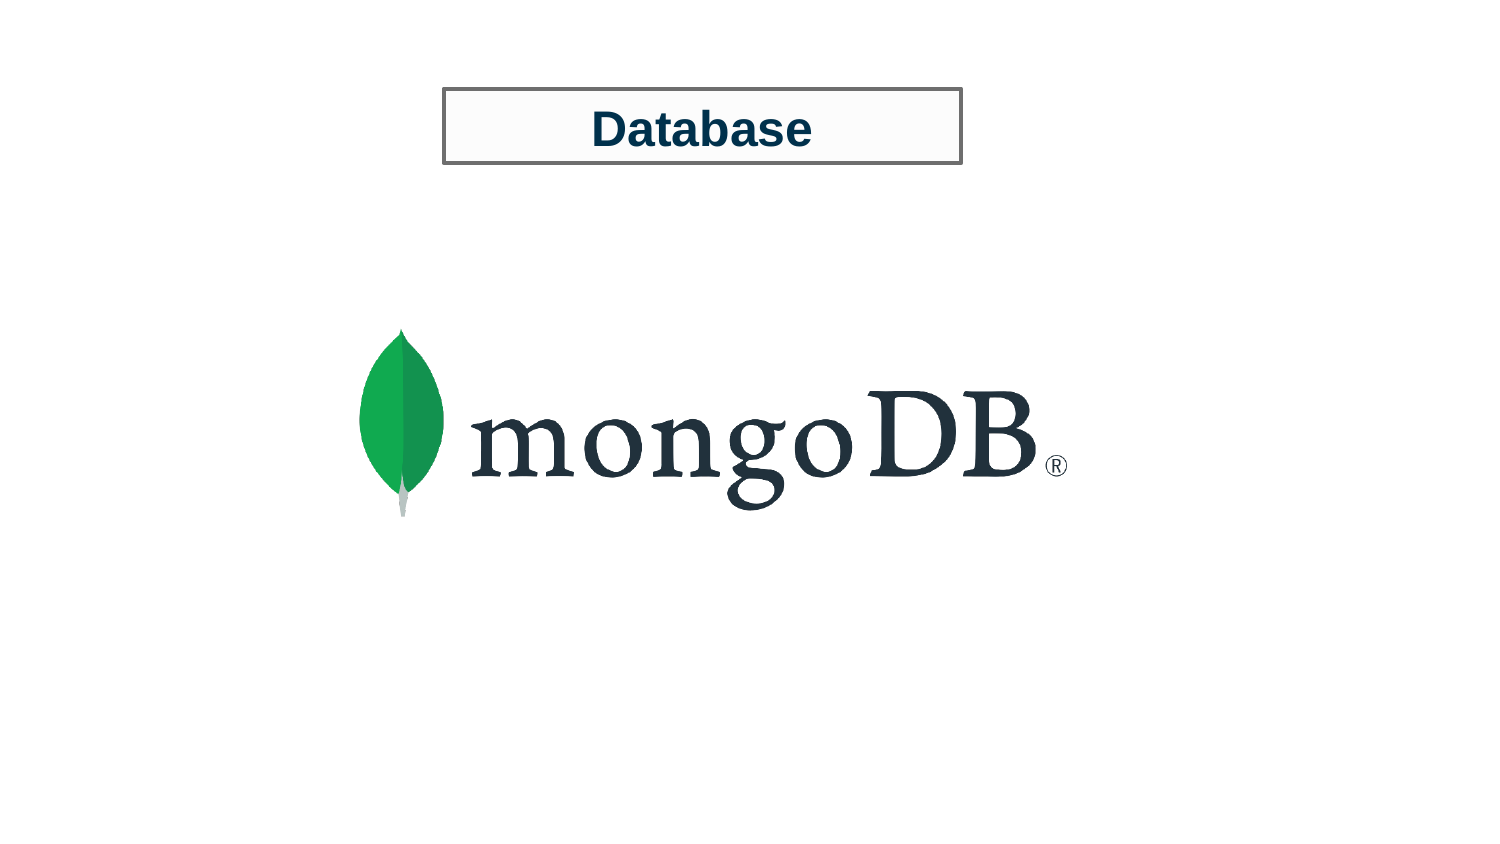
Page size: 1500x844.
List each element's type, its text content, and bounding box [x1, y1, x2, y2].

picture [355, 325, 1071, 519]
text_box Database [442, 87, 963, 165]
